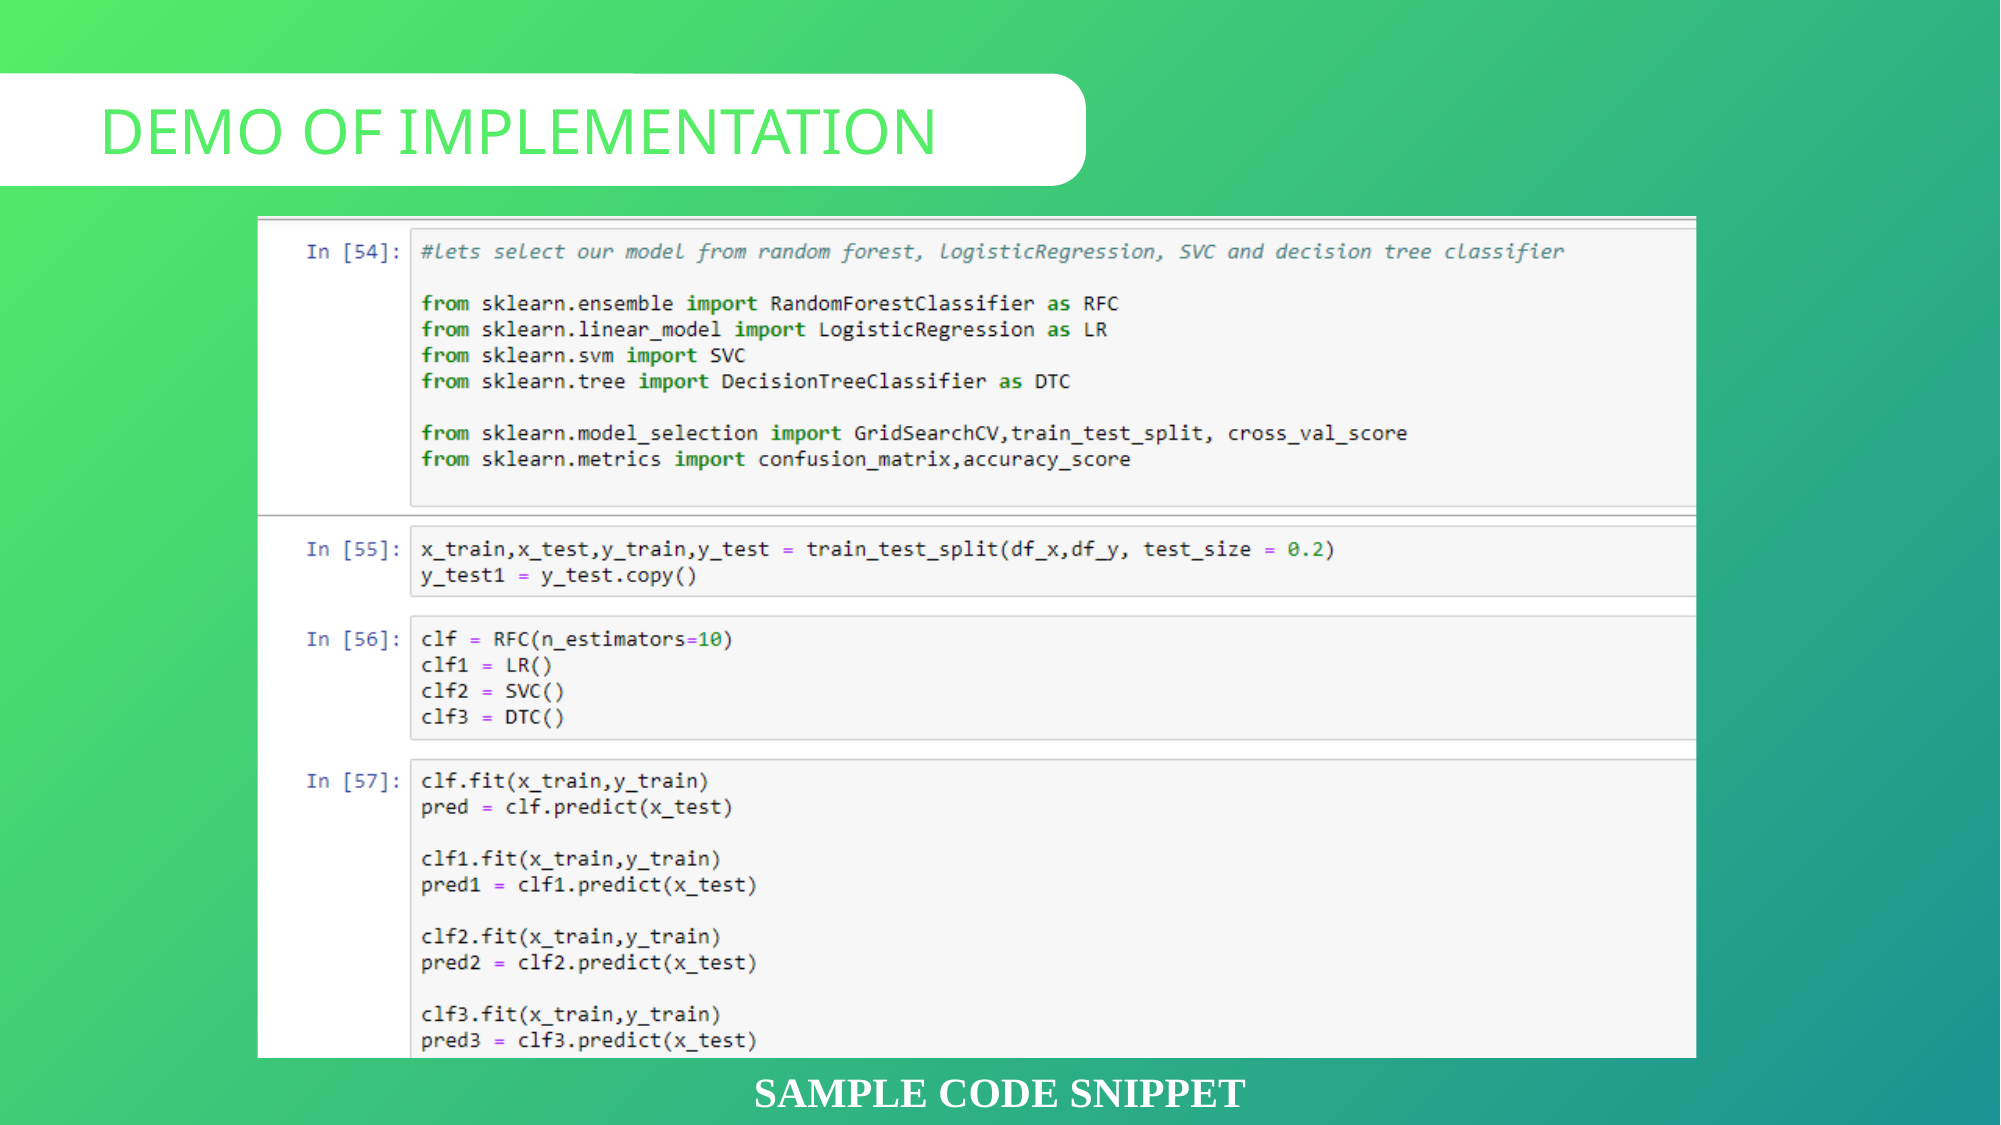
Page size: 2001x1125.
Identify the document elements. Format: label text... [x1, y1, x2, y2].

text_box [0, 0, 2000, 1125]
picture [257, 216, 1697, 1058]
text_box DEMO OF IMPLEMENTATION [0, 72, 1087, 187]
text_box SAMPLE CODE SNIPPET [733, 1058, 1267, 1123]
